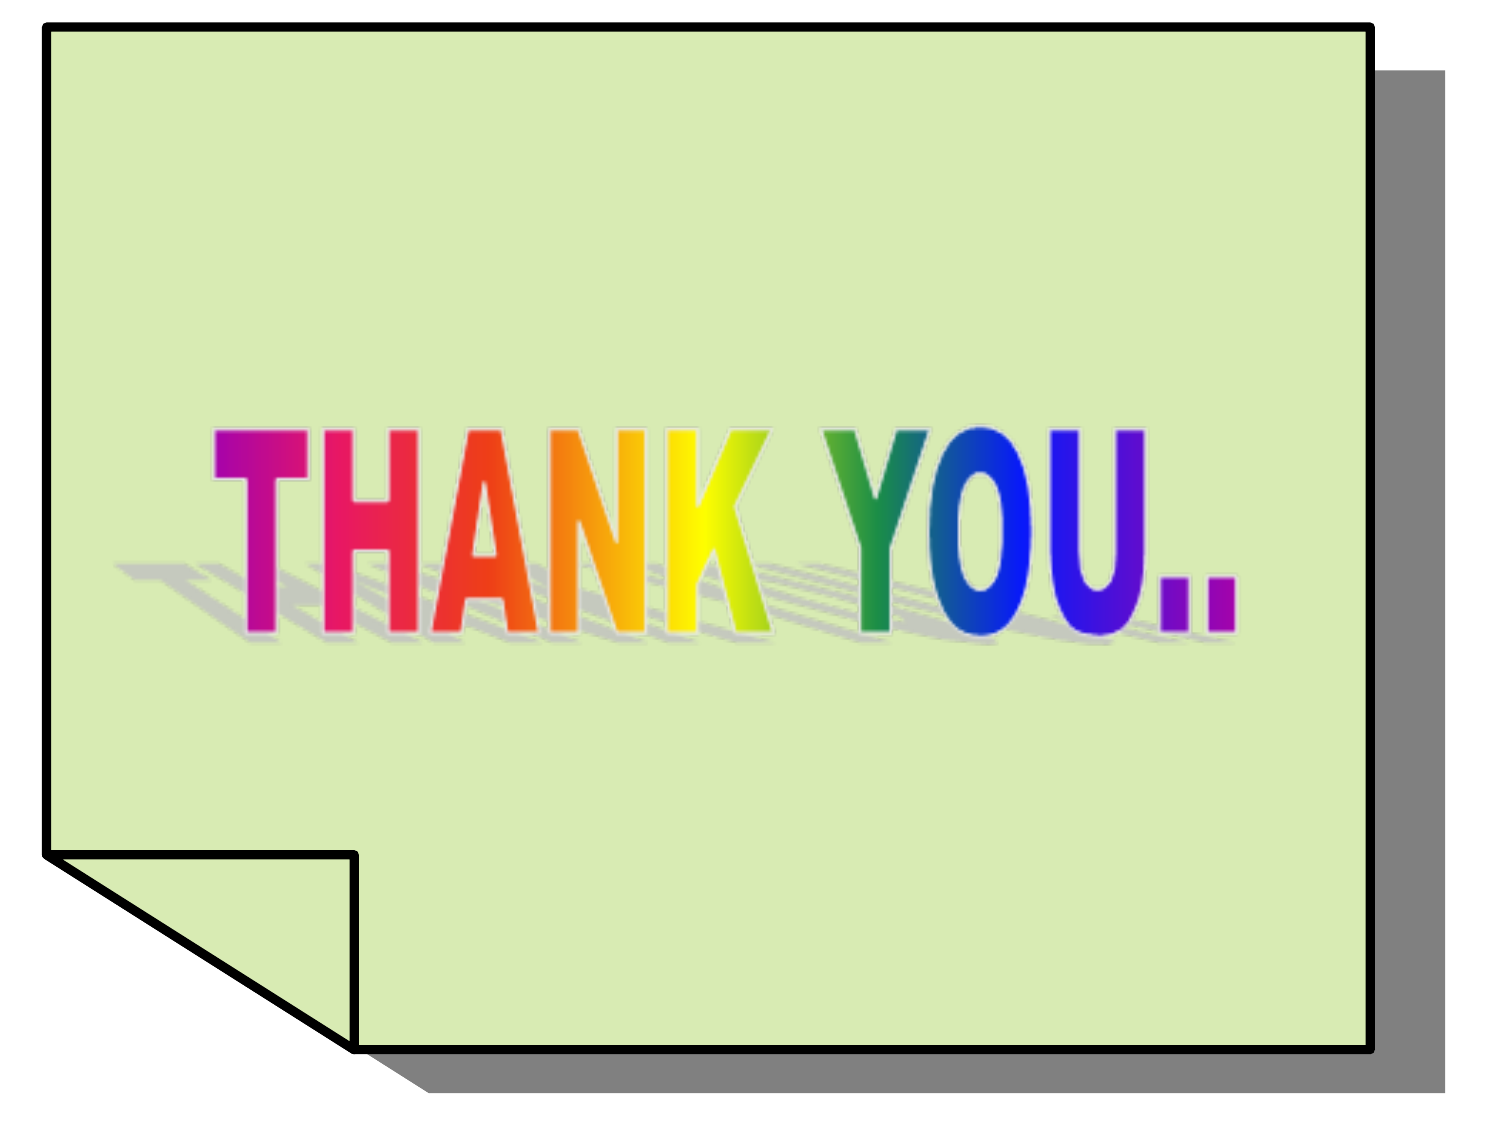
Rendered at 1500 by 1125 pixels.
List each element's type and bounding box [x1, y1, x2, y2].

picture [112, 422, 1244, 650]
